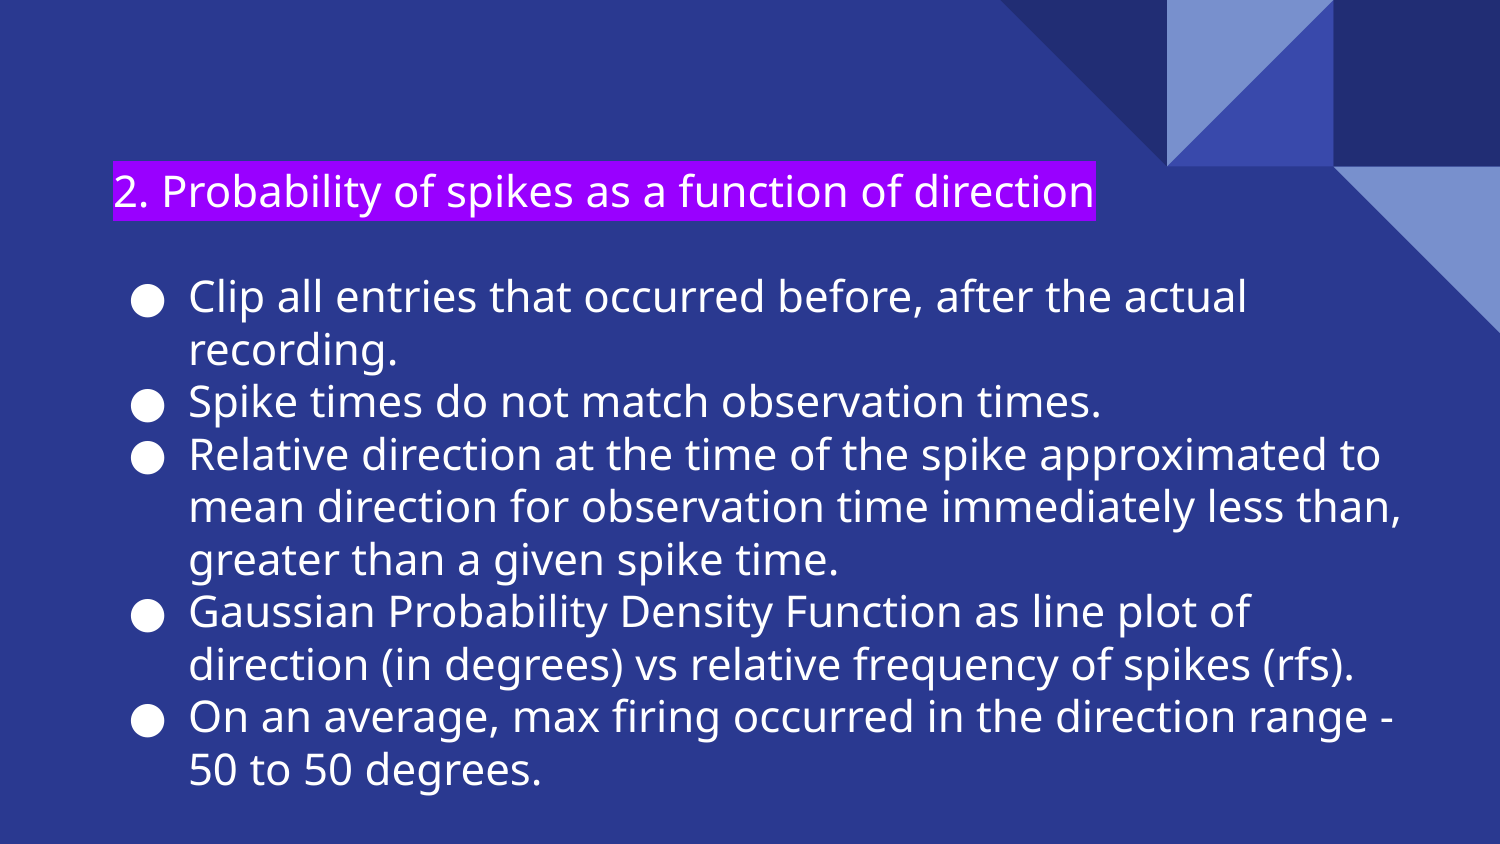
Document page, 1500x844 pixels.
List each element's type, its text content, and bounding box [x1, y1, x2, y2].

subtitle 2. Probability of spikes as a function of direction Clip all entries that occurred before, after the actual recording. Spike times do not match observation times. Relative direction at the time of the spike approximated to mean direction for observation time immediately less than, greater than a given spike time. Gaussian Probability Density Function as line plot of direction (in degrees) vs relative frequency of spikes (rfs). On an average, max firing occurred in the direction range -50 to 50 degrees. [98, 148, 1447, 807]
